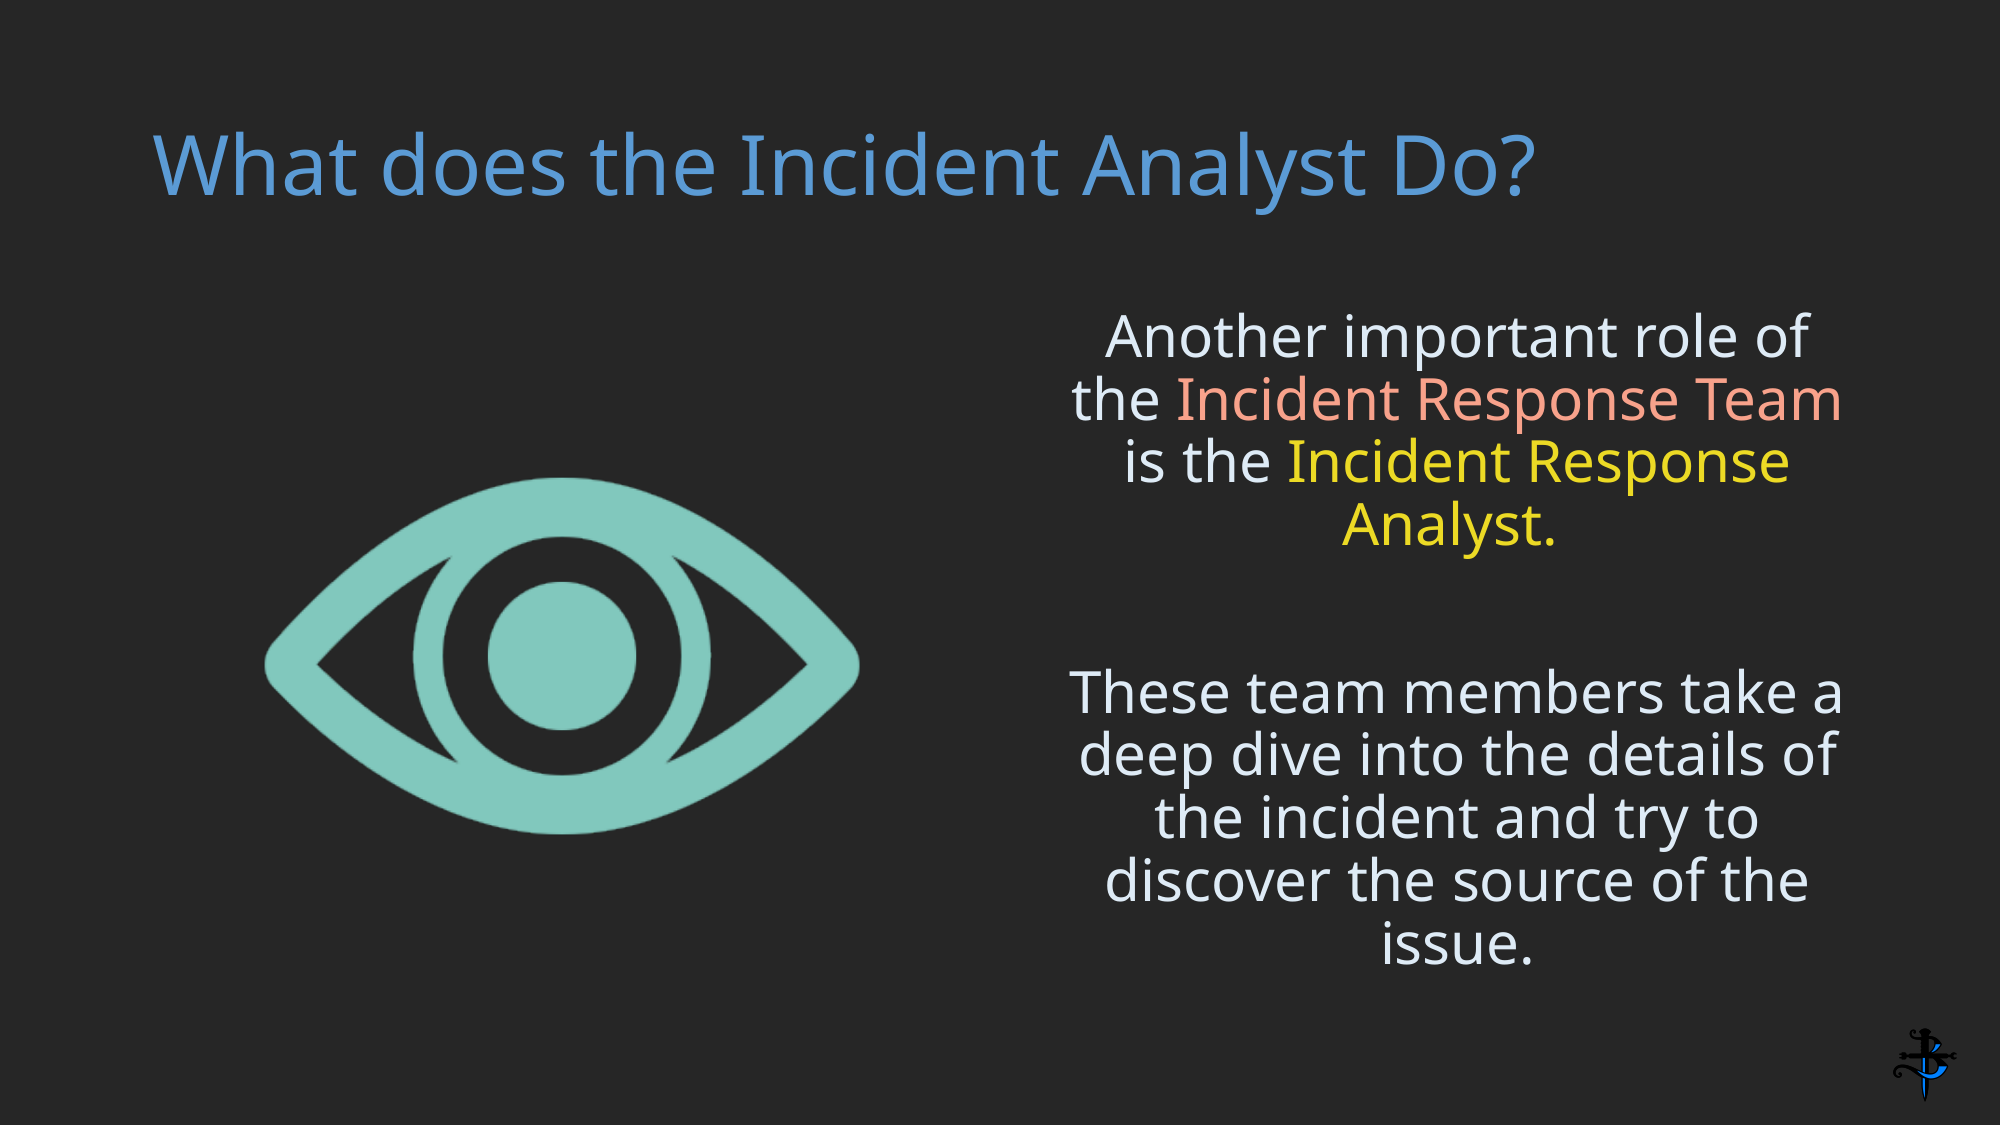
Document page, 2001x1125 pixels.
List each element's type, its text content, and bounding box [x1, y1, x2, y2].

picture [1862, 1002, 1988, 1125]
title What does the Incident Analyst Do? [137, 59, 1863, 278]
picture [205, 299, 920, 1014]
list Another important role of the Incident Response Team is the Incident Response Analyst. These team members take a deep dive into the details of the incident and try to discover the source of the issue. [1012, 299, 1863, 1014]
